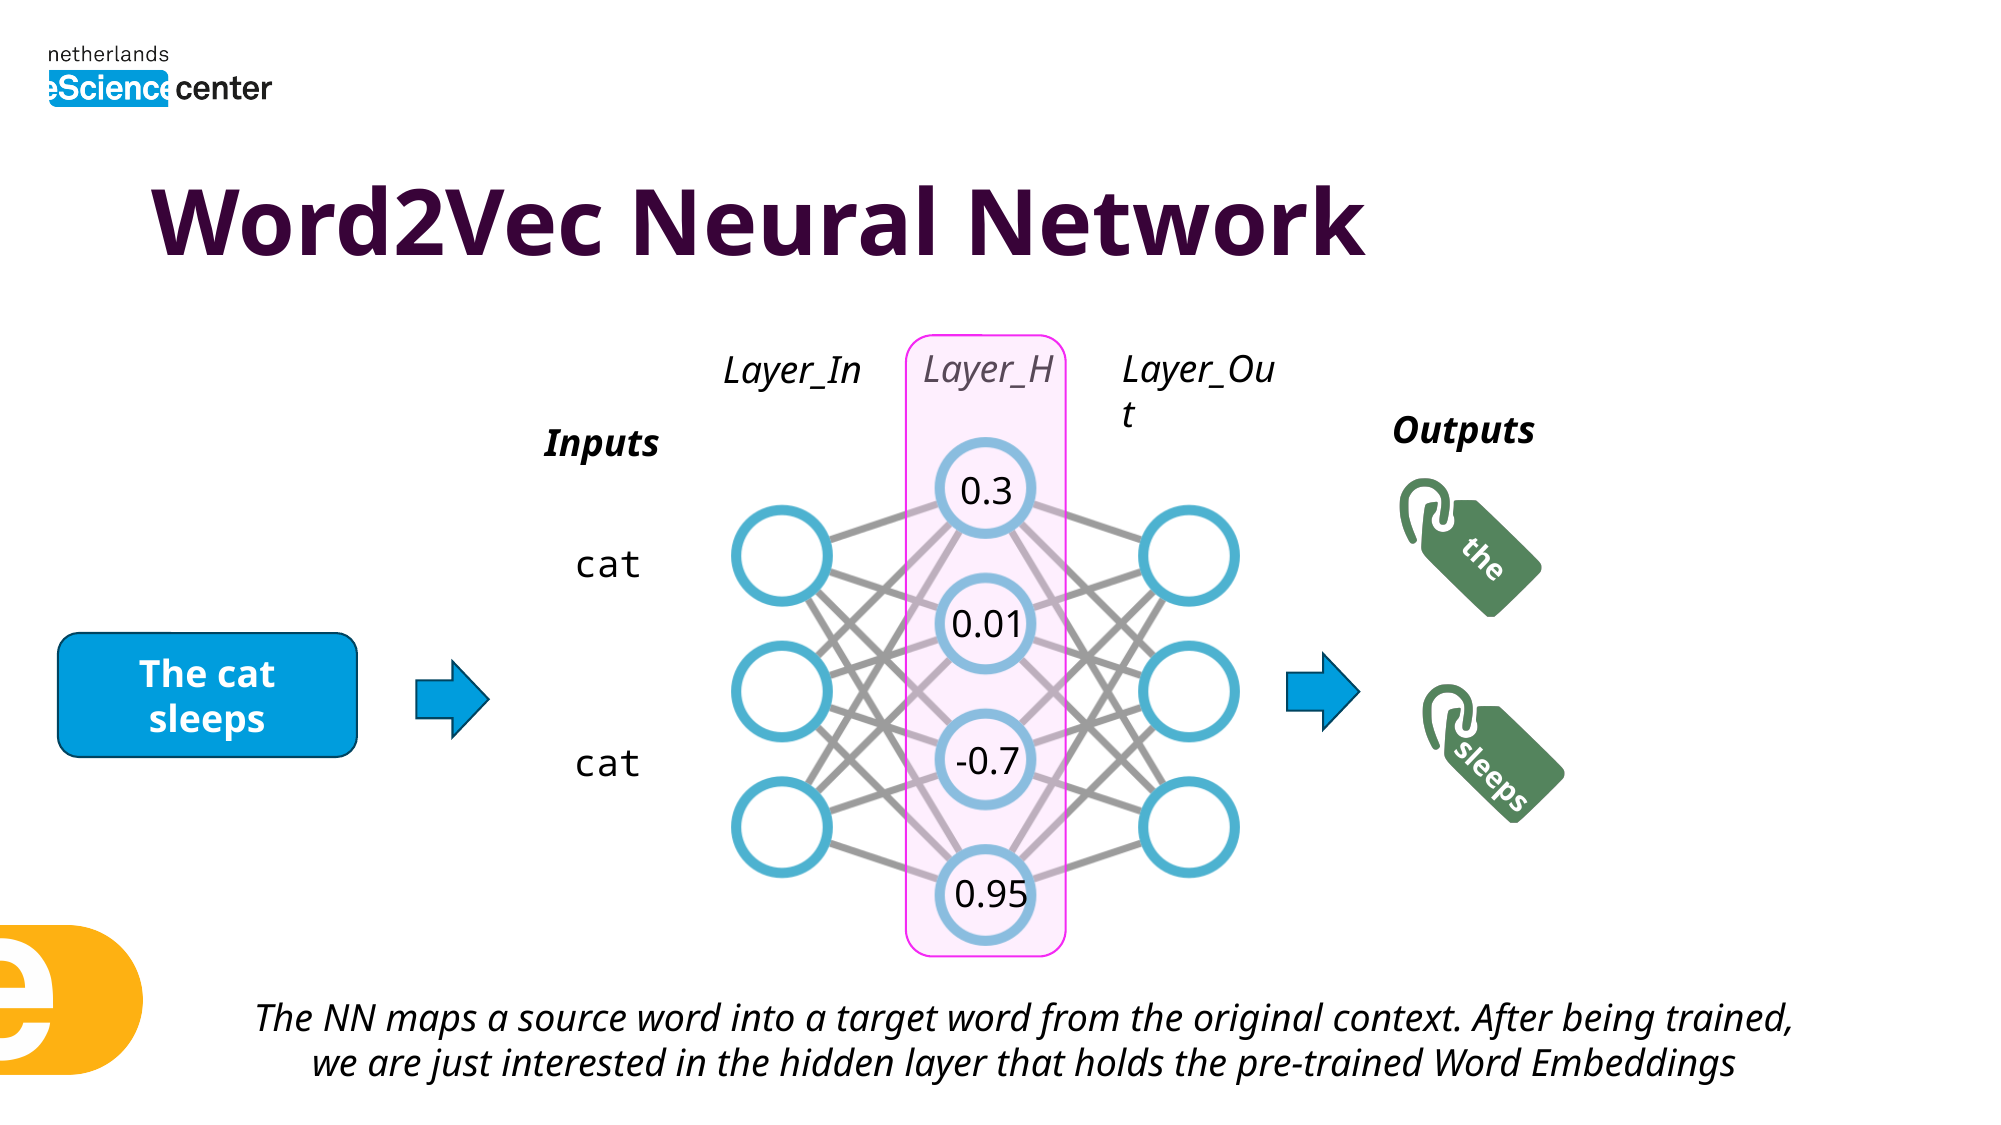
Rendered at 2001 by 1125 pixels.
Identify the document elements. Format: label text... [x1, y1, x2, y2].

title Word2Vec Neural Network [136, 151, 1863, 300]
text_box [227, 335, 1824, 1093]
picture [17, 21, 295, 135]
picture [0, 925, 143, 1075]
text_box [1405, 667, 1582, 840]
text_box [1382, 461, 1559, 634]
text_box The cat sleeps [56, 631, 227, 759]
